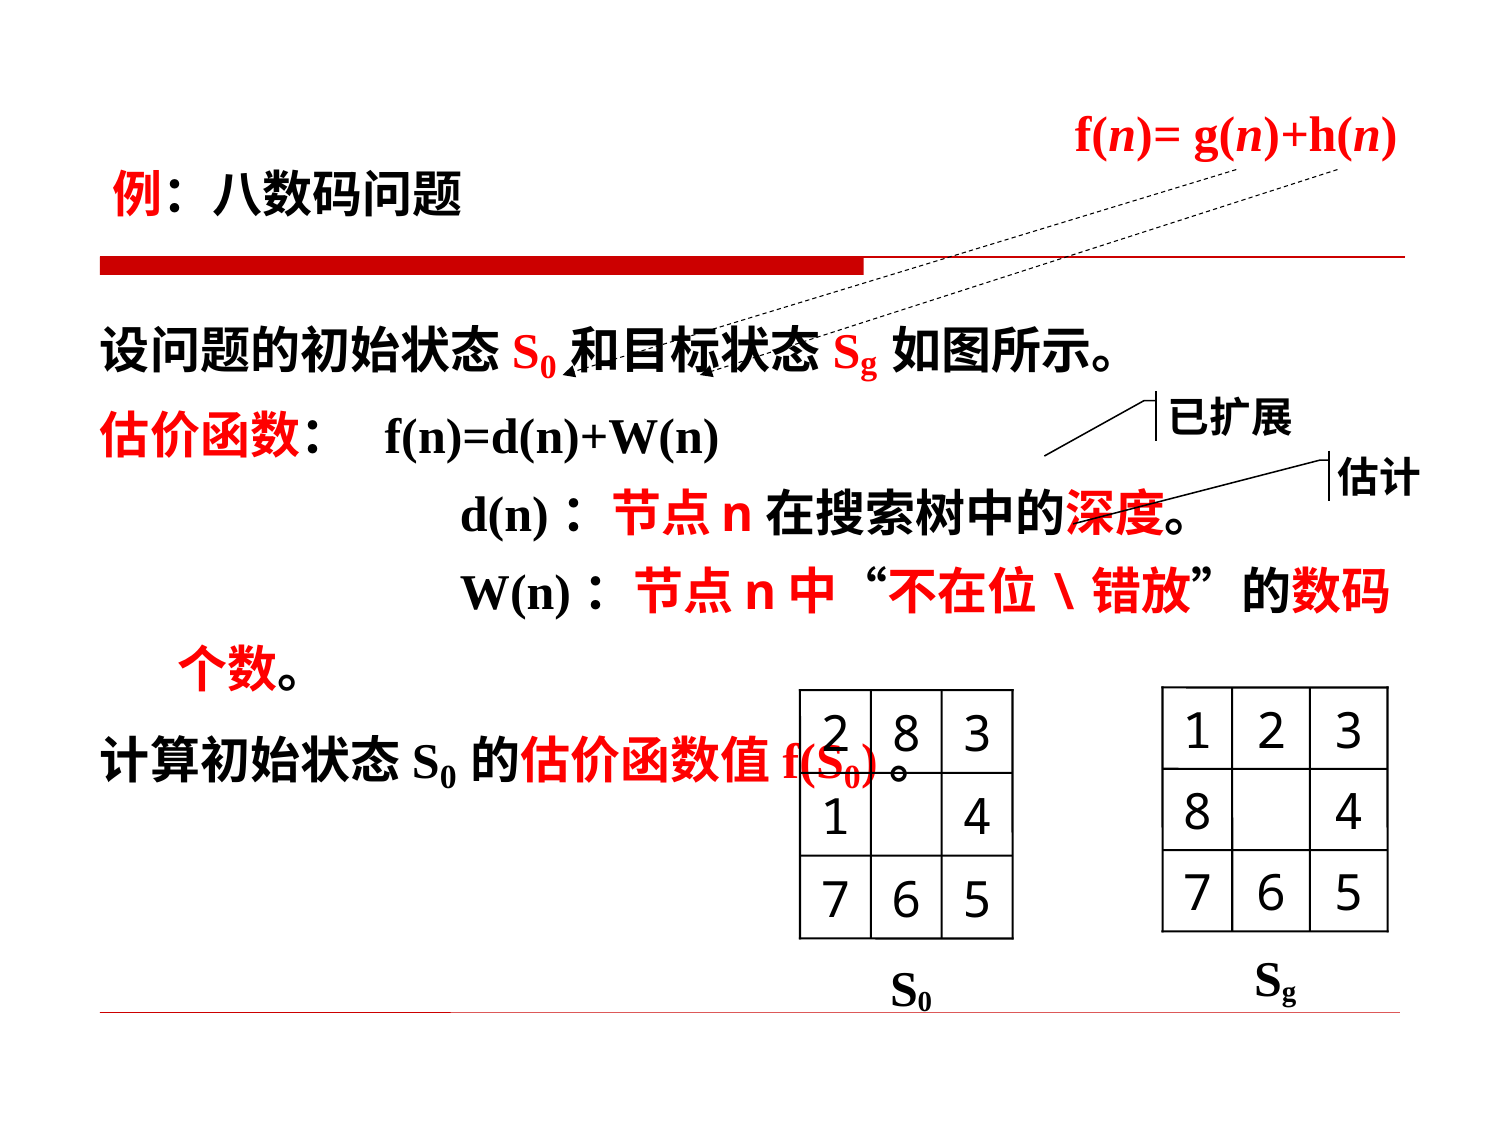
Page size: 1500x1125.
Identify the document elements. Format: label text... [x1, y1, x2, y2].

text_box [799, 690, 1013, 1016]
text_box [1167, 391, 1443, 502]
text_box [1162, 687, 1388, 1007]
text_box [562, 93, 1413, 375]
text_box 例：八数码问题 [112, 162, 500, 223]
list 设问题的初始状态S0和目标状态Sg如图所示。 估价函数： f(n)=d(n)+W(n) d(n)：节点n在搜索树中的深度。 W(n)：节点n中“不在位\错放”的数码个数。 计算初始状态S0的估价函数值f(S0)。 [99, 287, 1407, 663]
